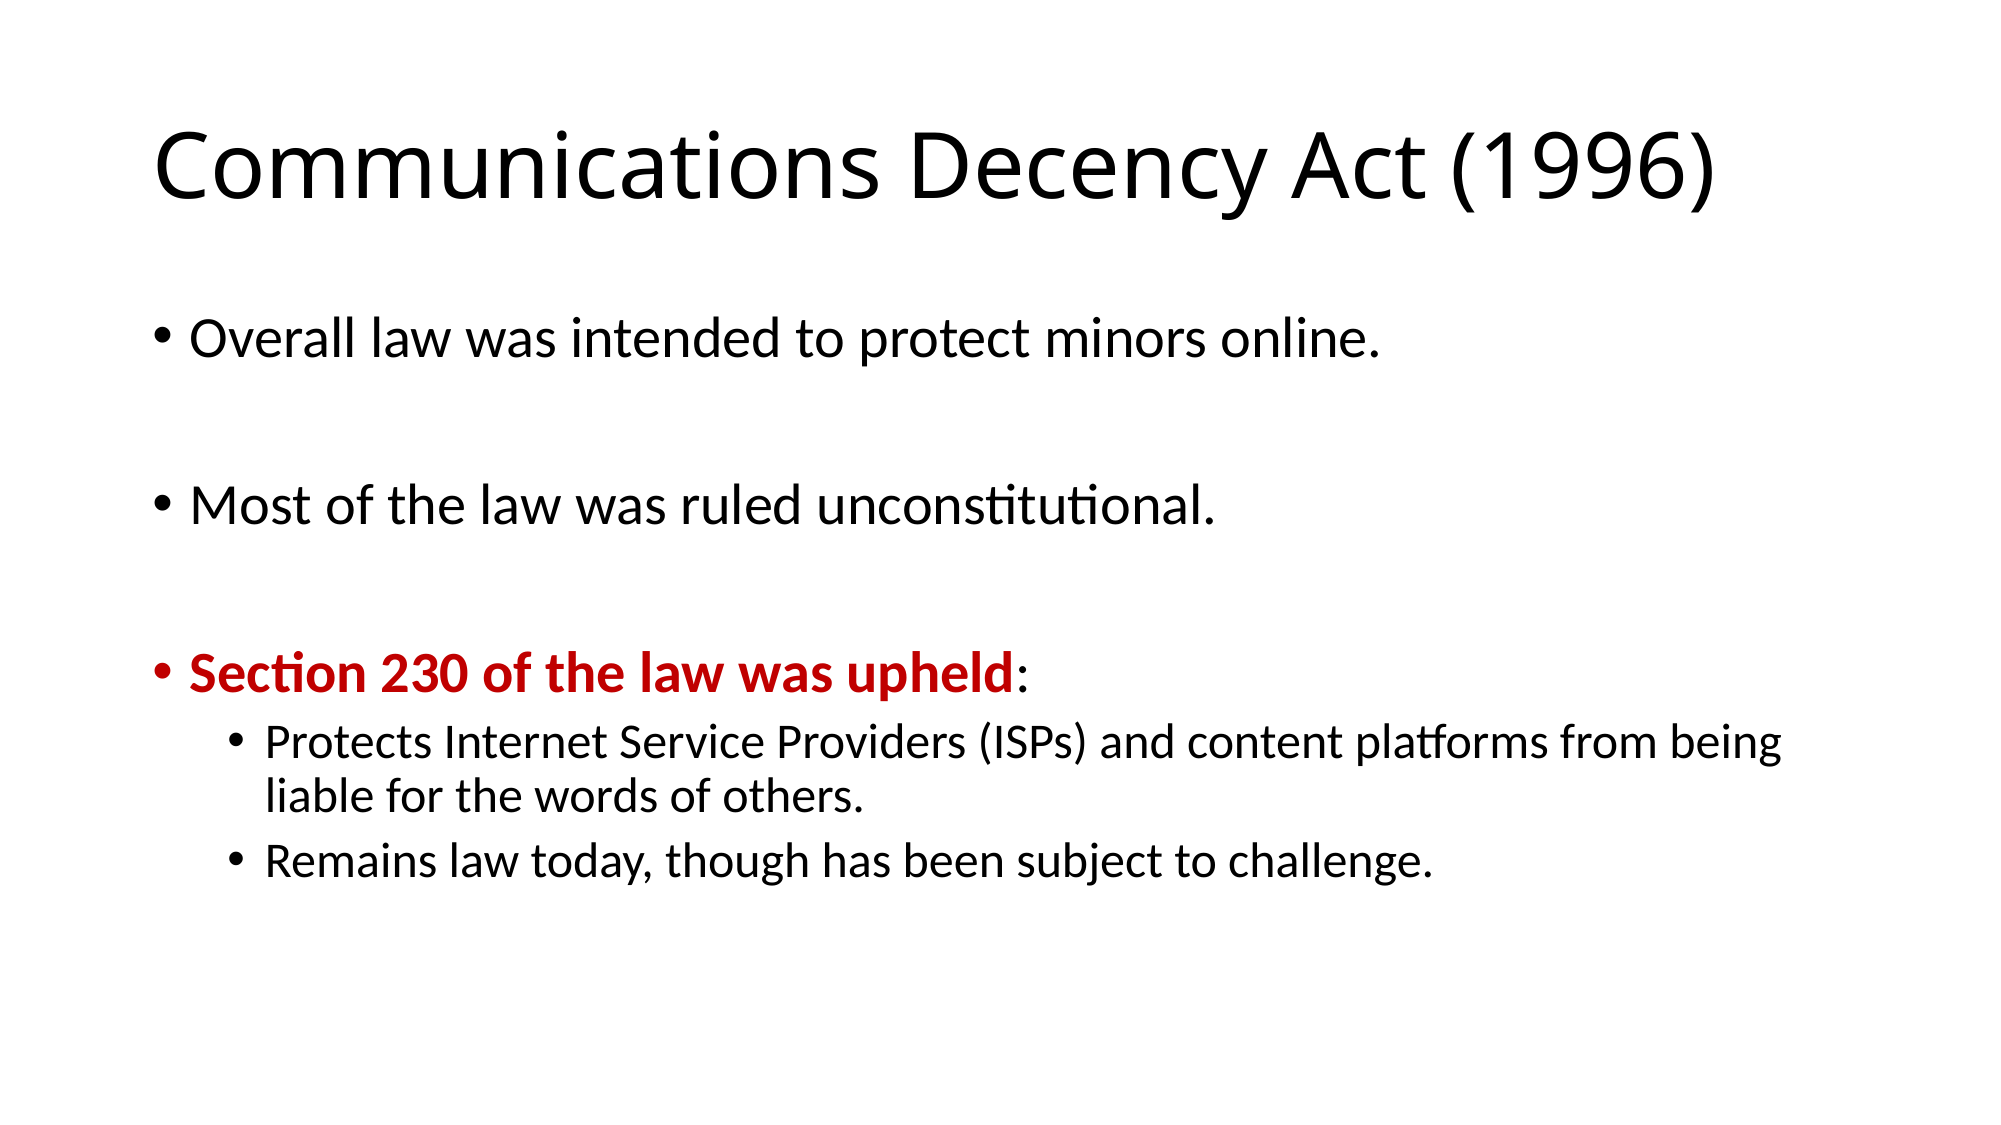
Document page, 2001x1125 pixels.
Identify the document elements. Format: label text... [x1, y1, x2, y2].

title Communications Decency Act (1996) [137, 59, 1863, 278]
list Overall law was intended to protect minors online. Most of the law was ruled unconstitutional. Section 230 of the law was upheld: Protects Internet Service Providers (ISPs) and content platforms from being liable for the words of others. Remains law today, though has been subject to challenge. [137, 299, 1863, 1014]
